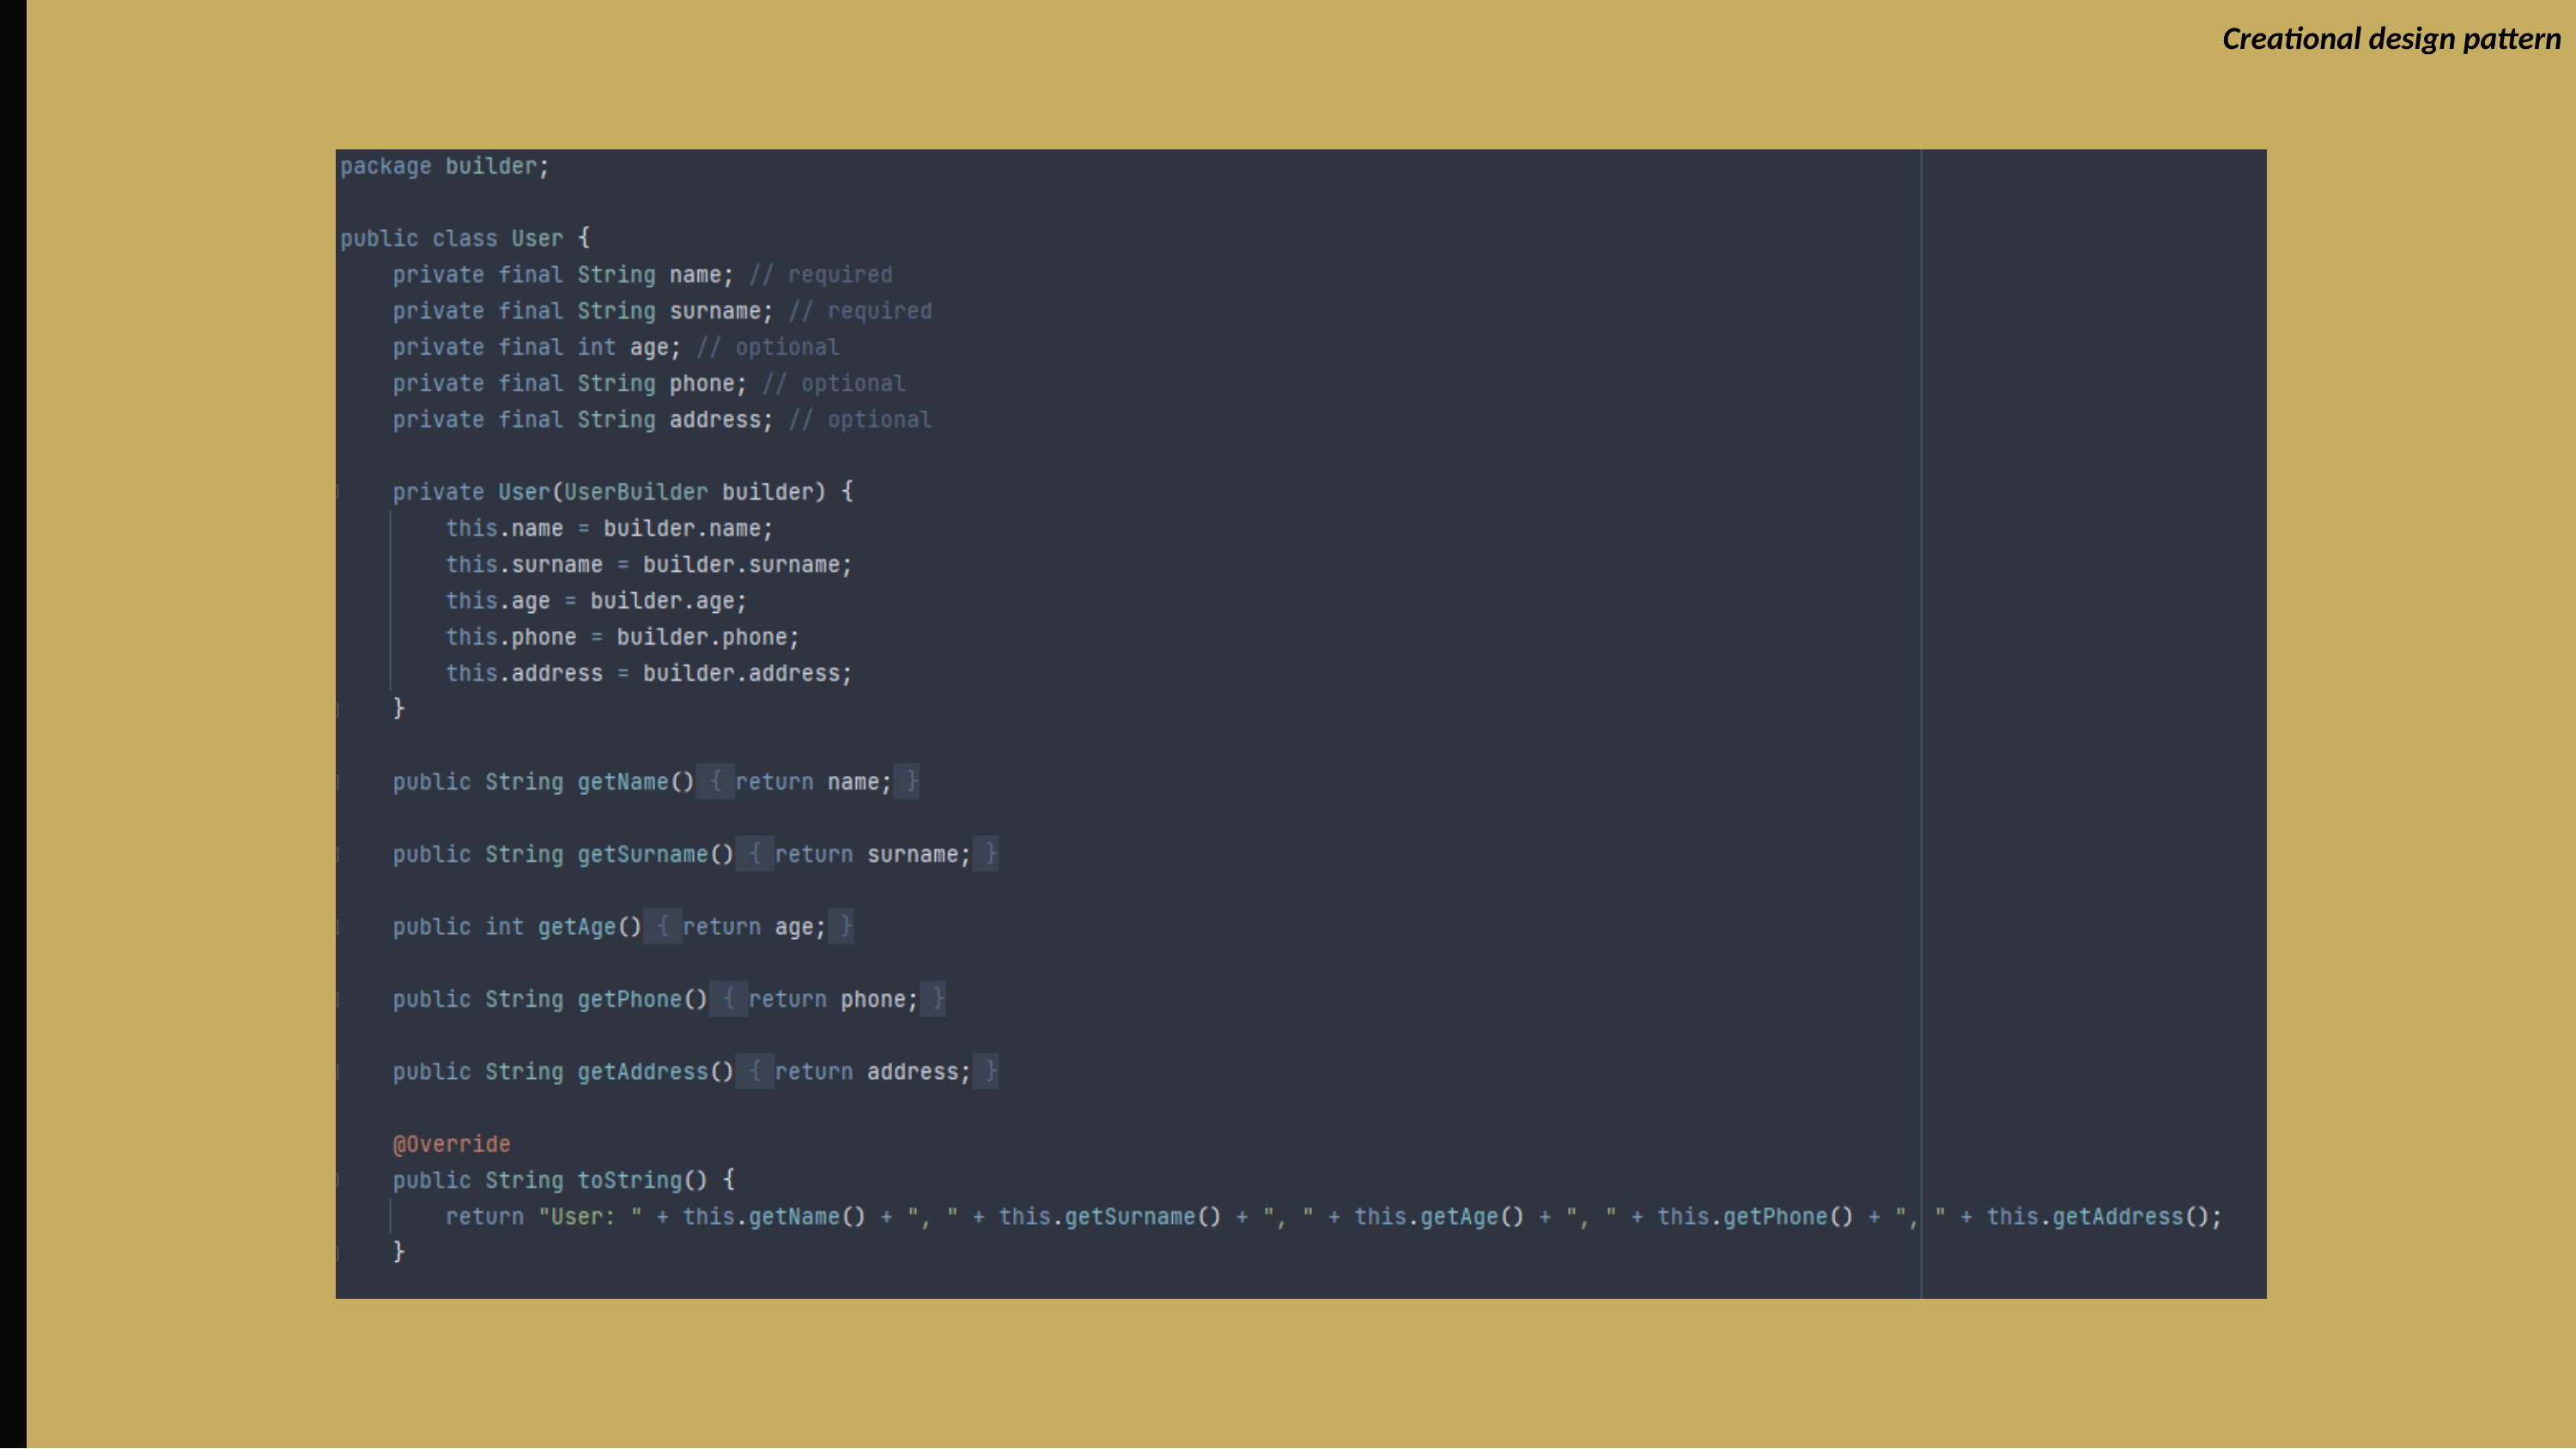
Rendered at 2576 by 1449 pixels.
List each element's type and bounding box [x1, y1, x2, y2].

picture [336, 149, 2267, 1299]
text_box [29, 0, 2576, 1449]
text_box [0, 0, 27, 1449]
